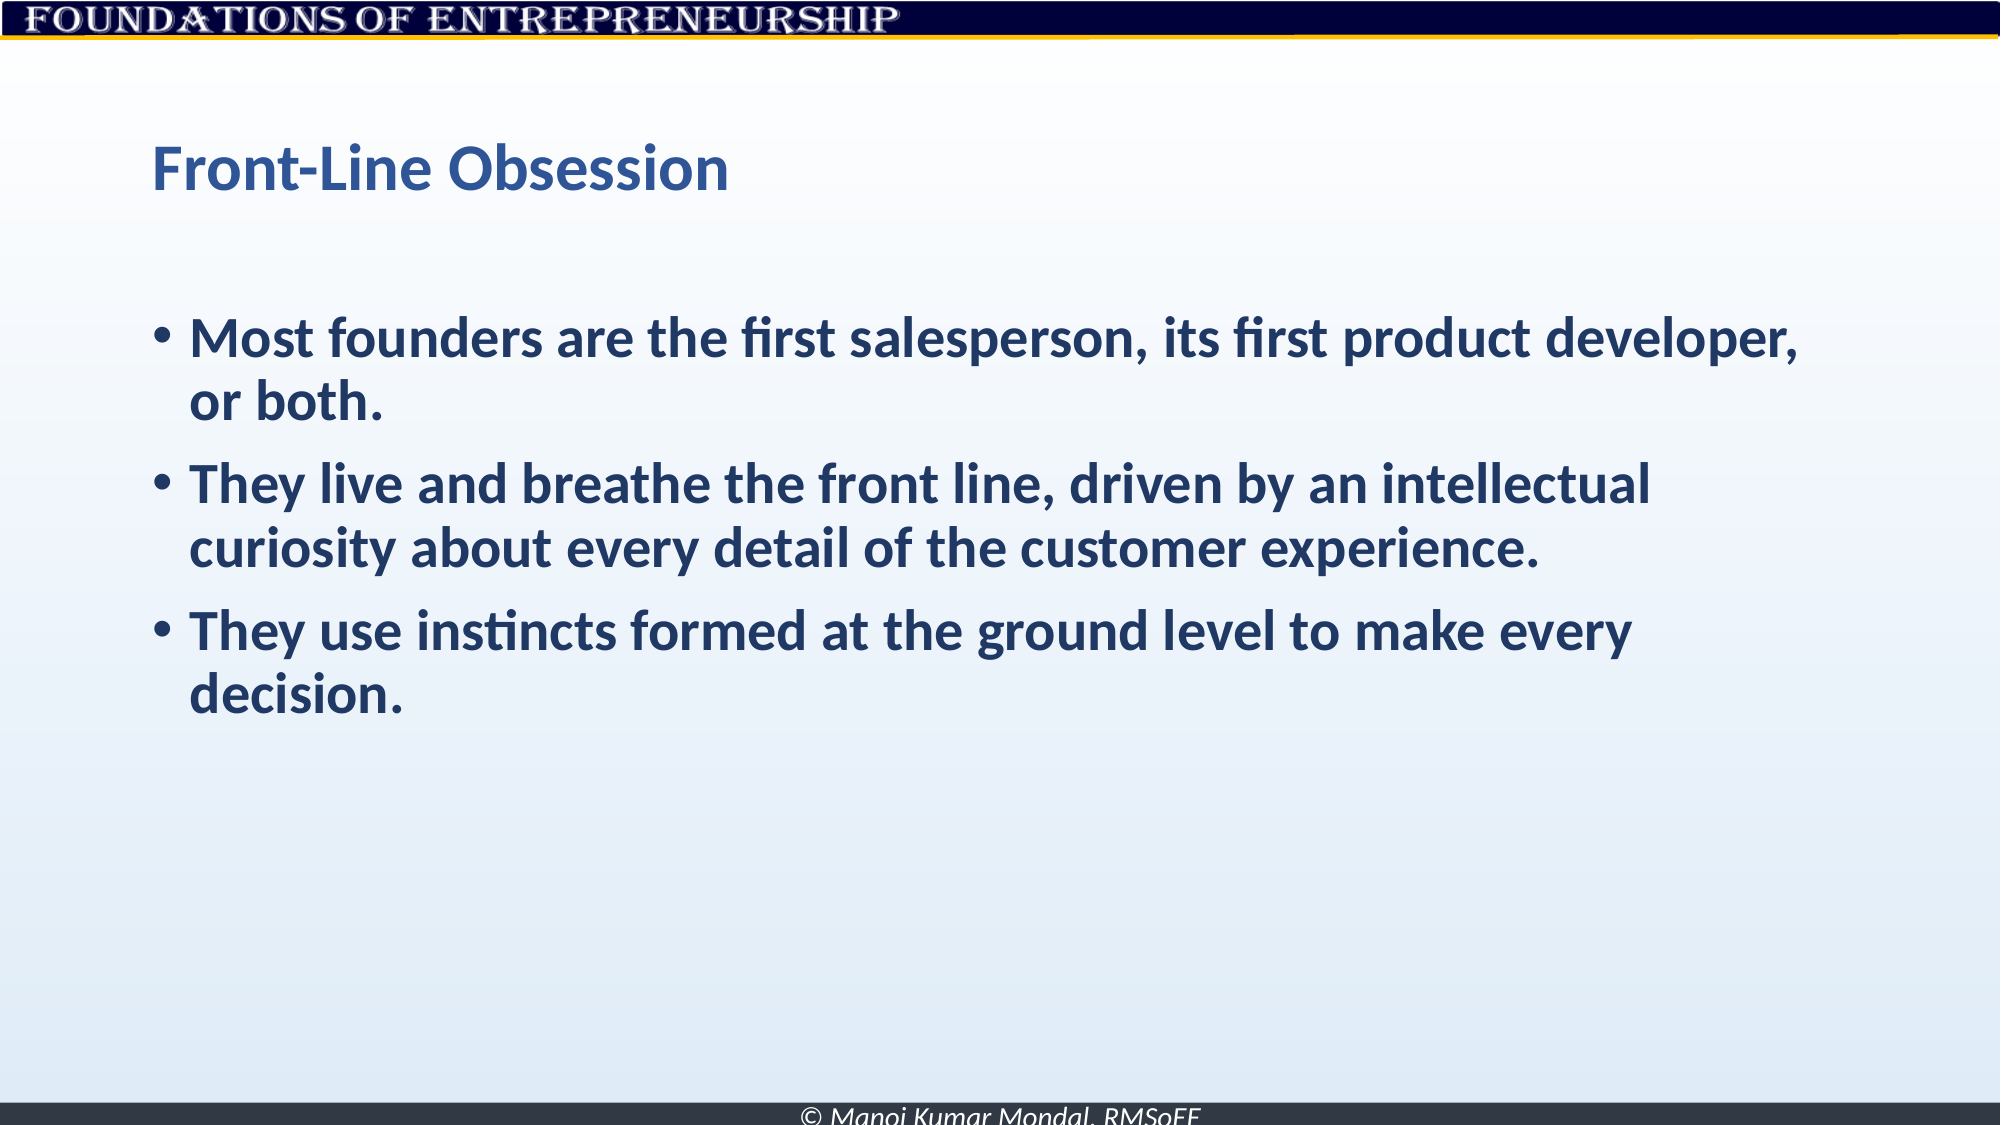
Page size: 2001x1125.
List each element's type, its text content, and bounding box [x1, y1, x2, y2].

title Front-Line Obsession [137, 59, 1863, 278]
list Most founders are the first salesperson, its first product developer, or both. They live and breathe the front line, driven by an intellectual curiosity about every detail of the customer experience. They use instincts formed at the ground level to make every decision. [137, 299, 1863, 1014]
picture [0, 0, 2000, 42]
